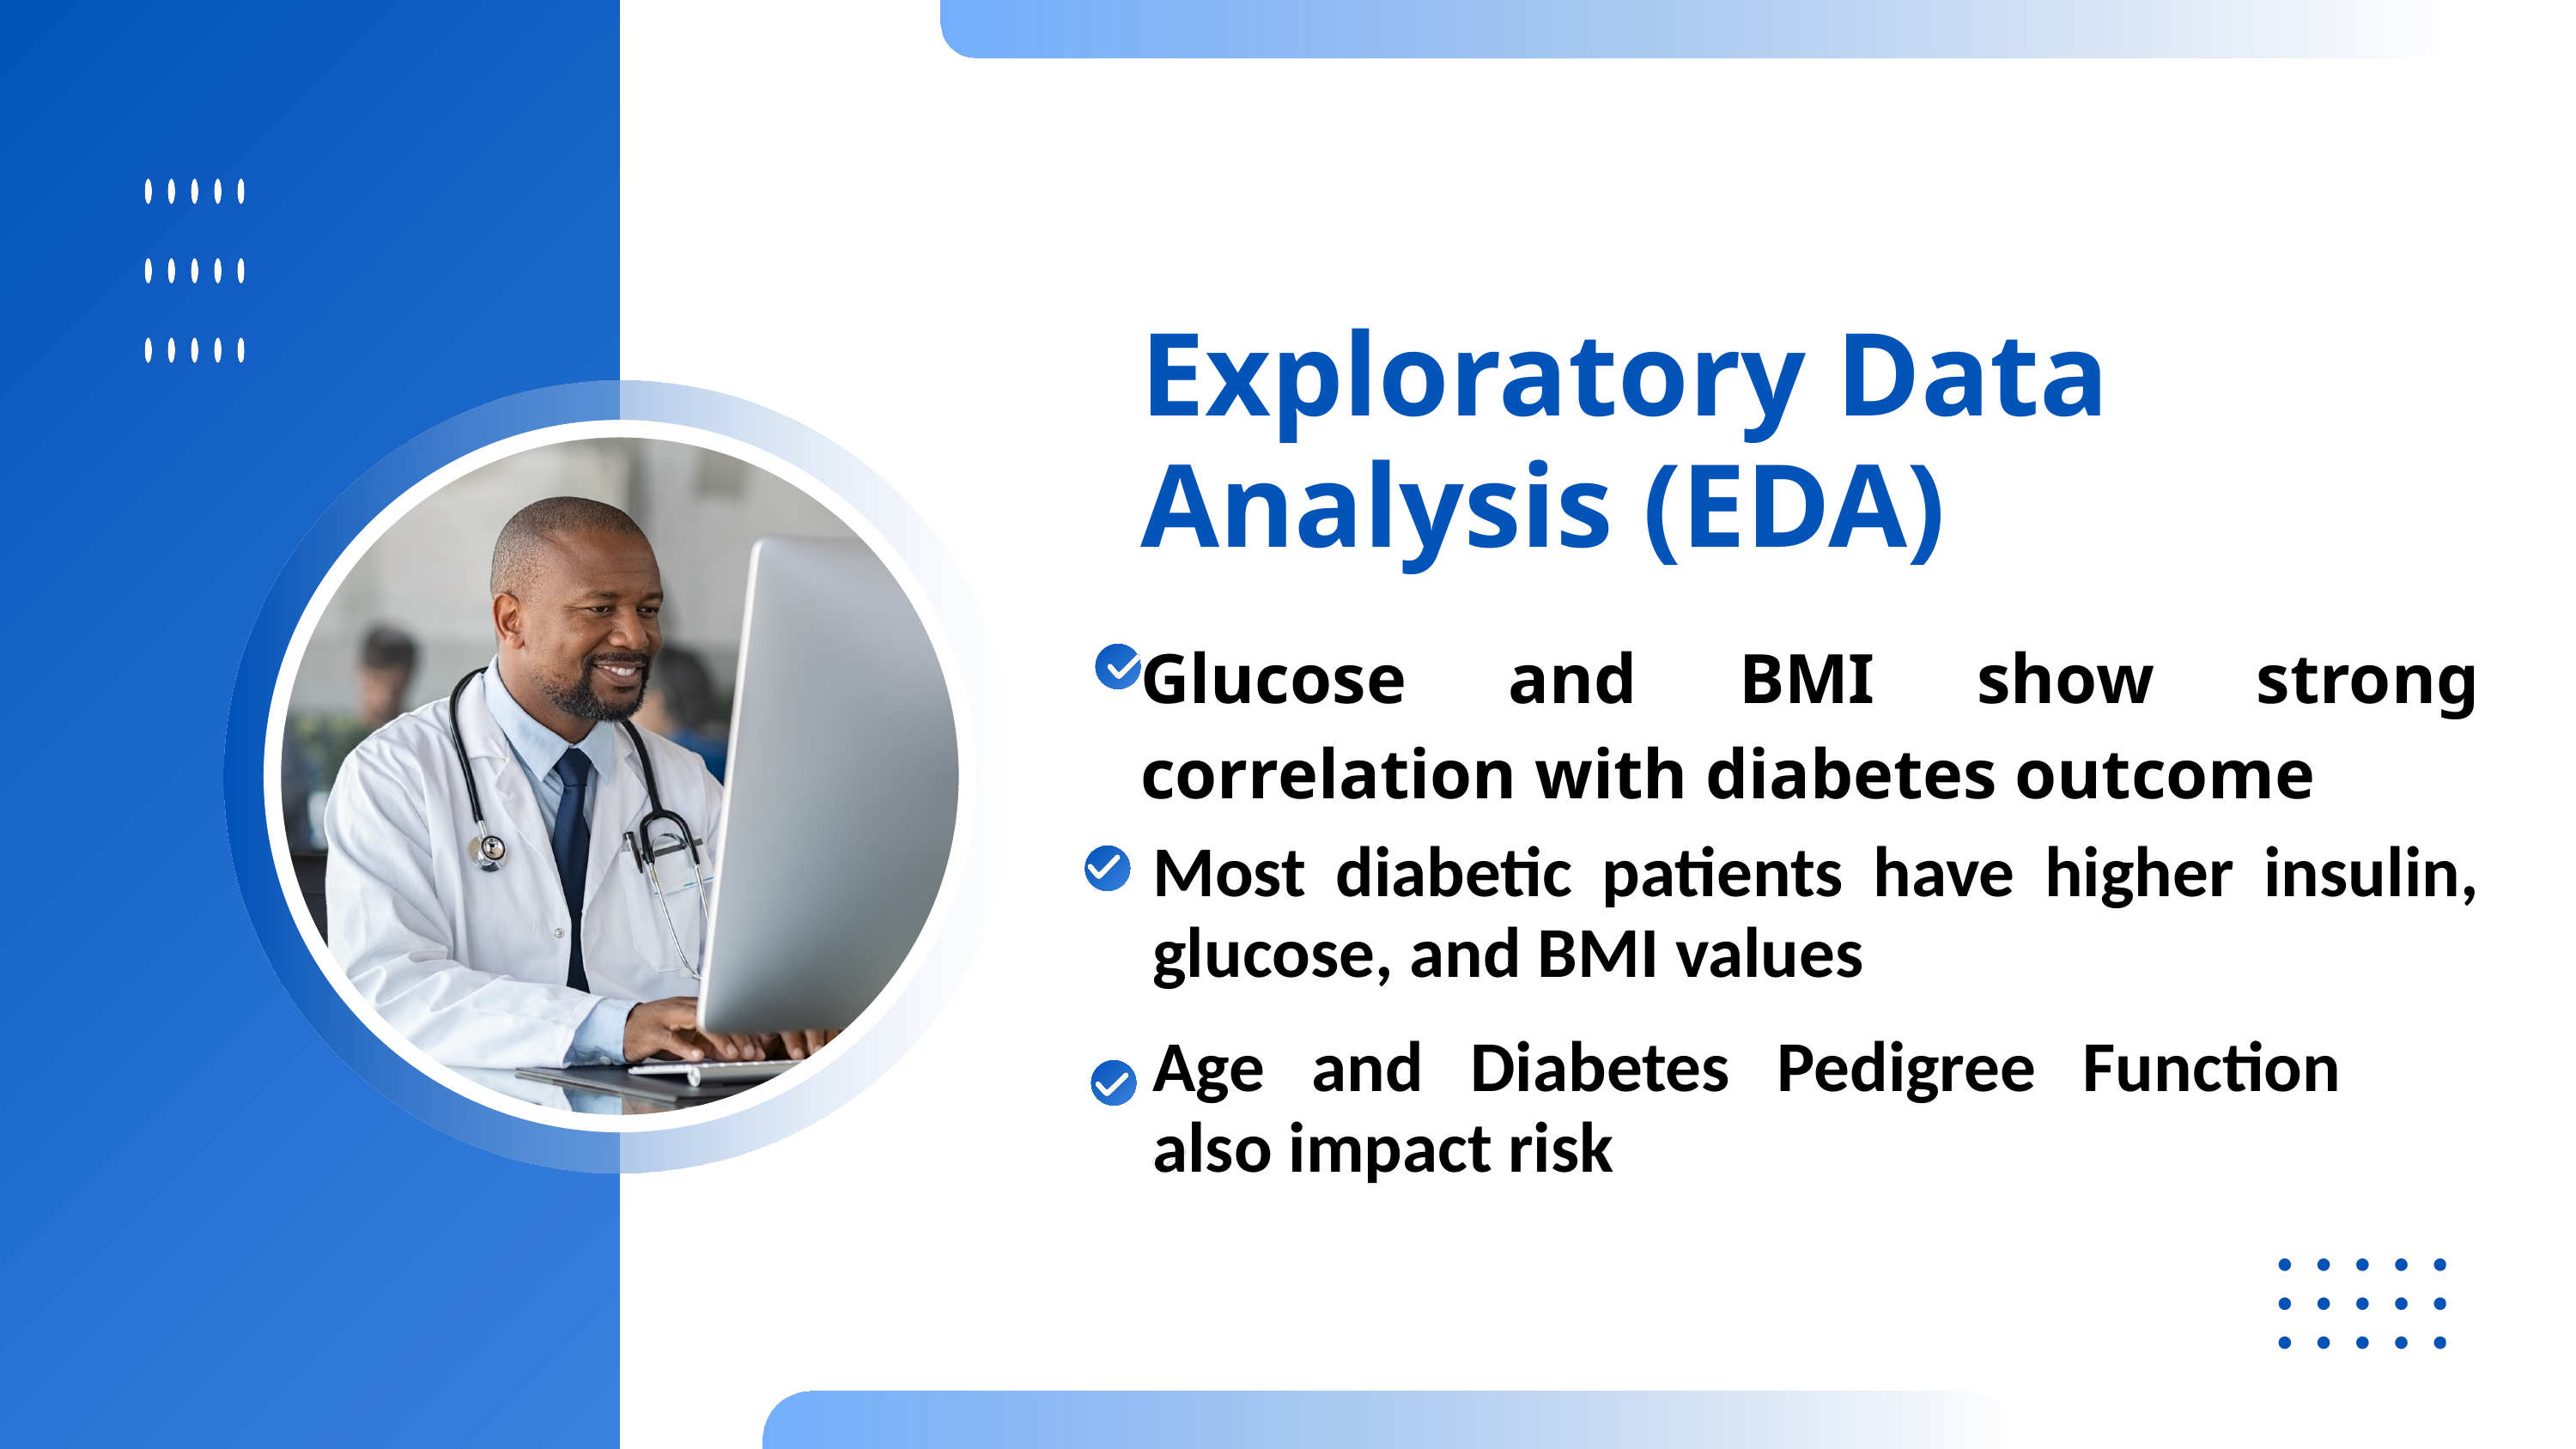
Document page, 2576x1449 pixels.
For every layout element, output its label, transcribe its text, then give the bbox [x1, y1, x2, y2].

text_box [1071, 845, 1131, 936]
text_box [271, 428, 968, 1125]
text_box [222, 379, 1018, 1173]
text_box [762, 1391, 2015, 1449]
text_box Glucose and BMI show strong correlation with diabetes outcome [1140, 621, 2481, 894]
text_box Age and Diabetes Pedigree Function also impact risk [1152, 1025, 2342, 1187]
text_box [1091, 1059, 1137, 1106]
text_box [1095, 643, 1141, 689]
text_box [2278, 1258, 2446, 1349]
text_box Most diabetic patients have higher insulin, glucose, and BMI values [1152, 830, 2481, 991]
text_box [0, 0, 621, 1449]
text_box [940, 0, 2446, 58]
text_box Exploratory Data Analysis (EDA) [1140, 306, 2178, 571]
